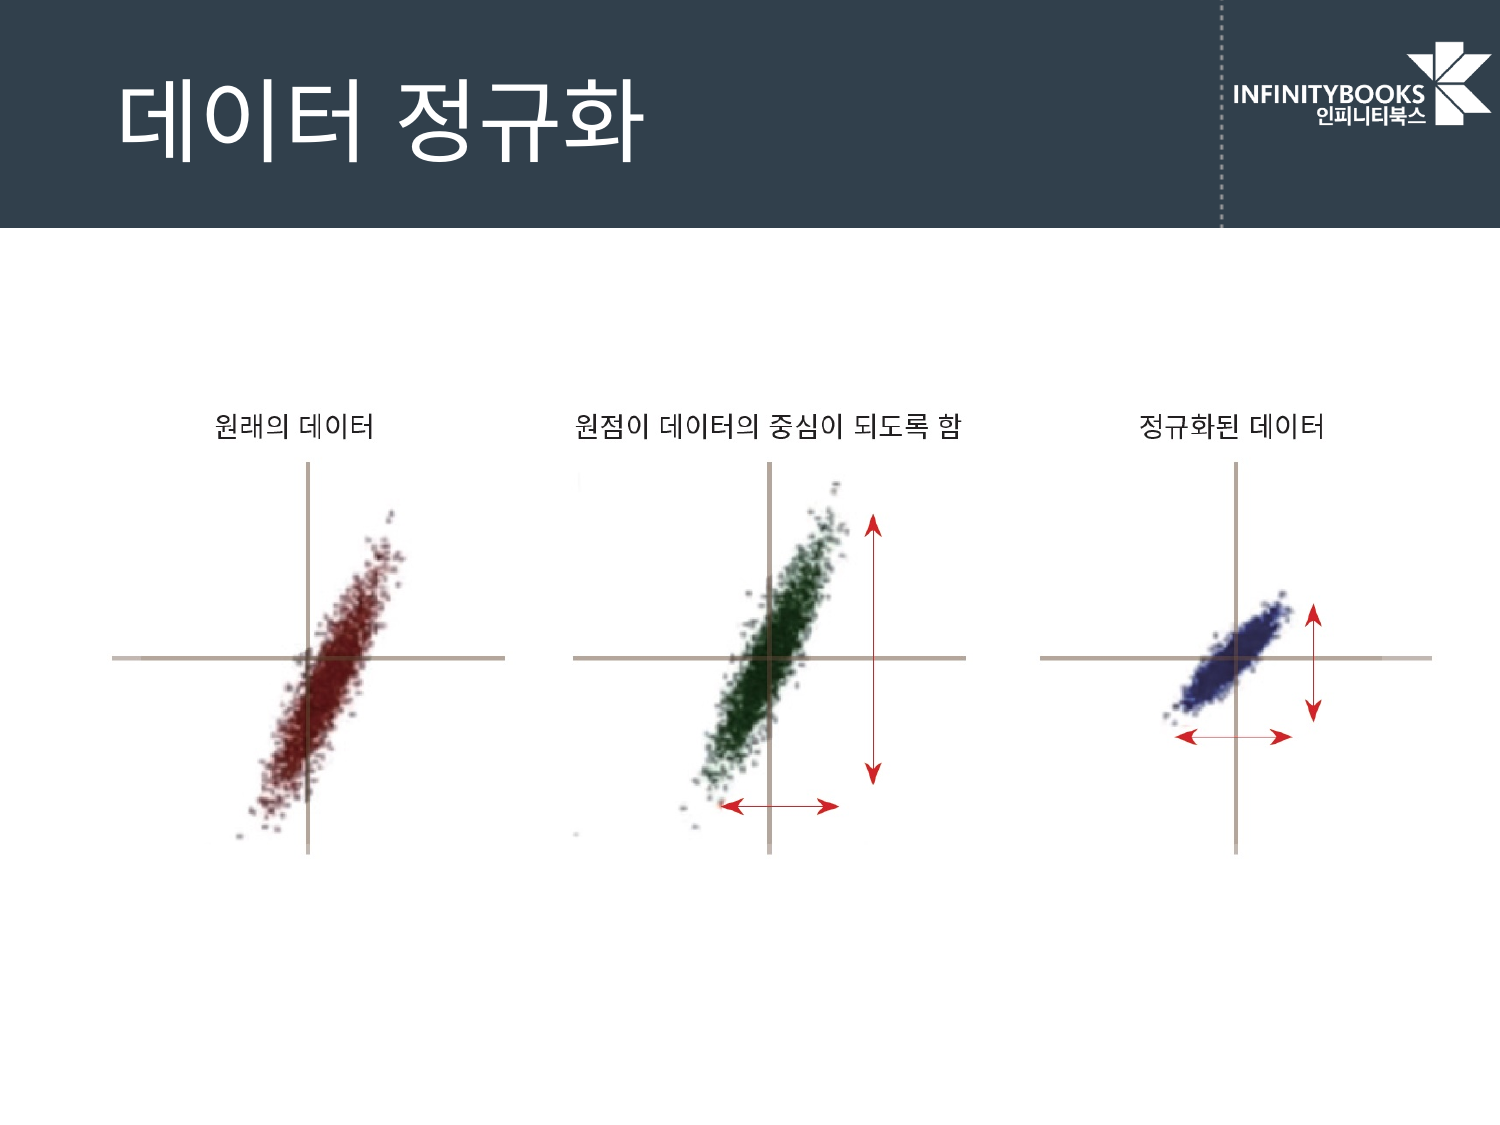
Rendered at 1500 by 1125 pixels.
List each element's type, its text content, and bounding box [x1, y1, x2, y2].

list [100, 401, 1439, 862]
picture [0, 0, 1500, 228]
title 데이터 정규화 [100, 37, 1438, 200]
